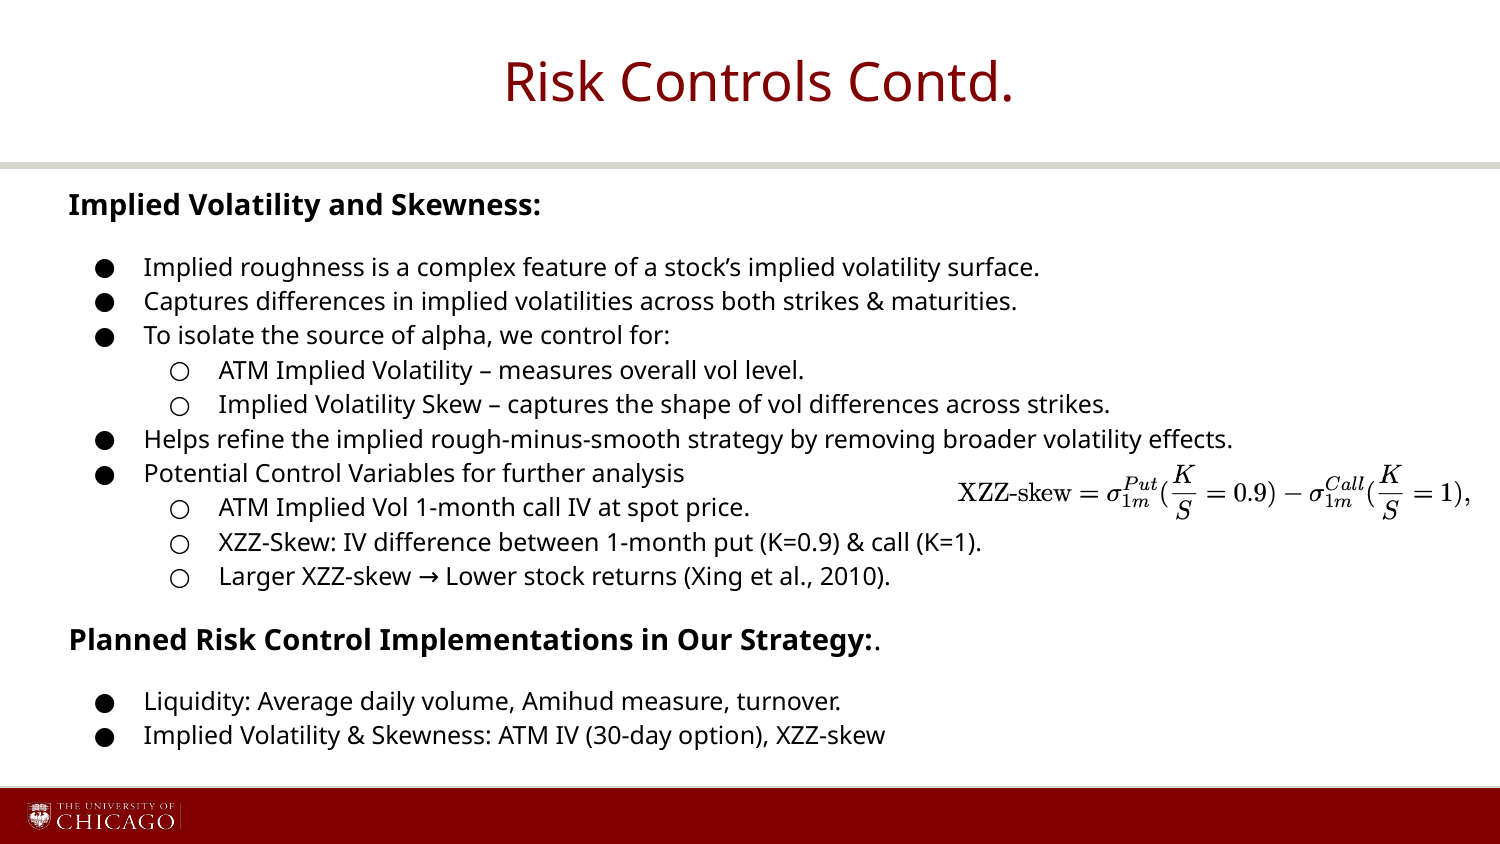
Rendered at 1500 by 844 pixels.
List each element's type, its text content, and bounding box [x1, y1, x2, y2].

picture [939, 452, 1489, 522]
title Risk Controls Contd. [0, 0, 1500, 169]
text_box Implied Volatility and Skewness: Implied roughness is a complex feature of a stock’s implied volatility surface. Captures differences in implied volatilities across both strikes & maturities. To isolate the source of alpha, we control for: ATM Implied Volatility – measures overall vol level. Implied Volatility Skew – captures the shape of vol differences across strikes. Helps refine the implied rough-minus-smooth strategy by removing broader volatility effects. Potential Control Variables for further analysis ATM Implied Vol 1-month call IV at spot price. XZZ-Skew: IV difference between 1-month put (K=0.9) & call (K=1). Larger XZZ-skew → Lower stock returns (Xing et al., 2010). Planned Risk Control Implementations in Our Strategy:. Liquidity: Average daily volume, Amihud measure, turnover. Implied Volatility & Skewness: ATM IV (30-day option), XZZ-skew [53, 141, 1477, 844]
picture [11, 788, 53, 844]
